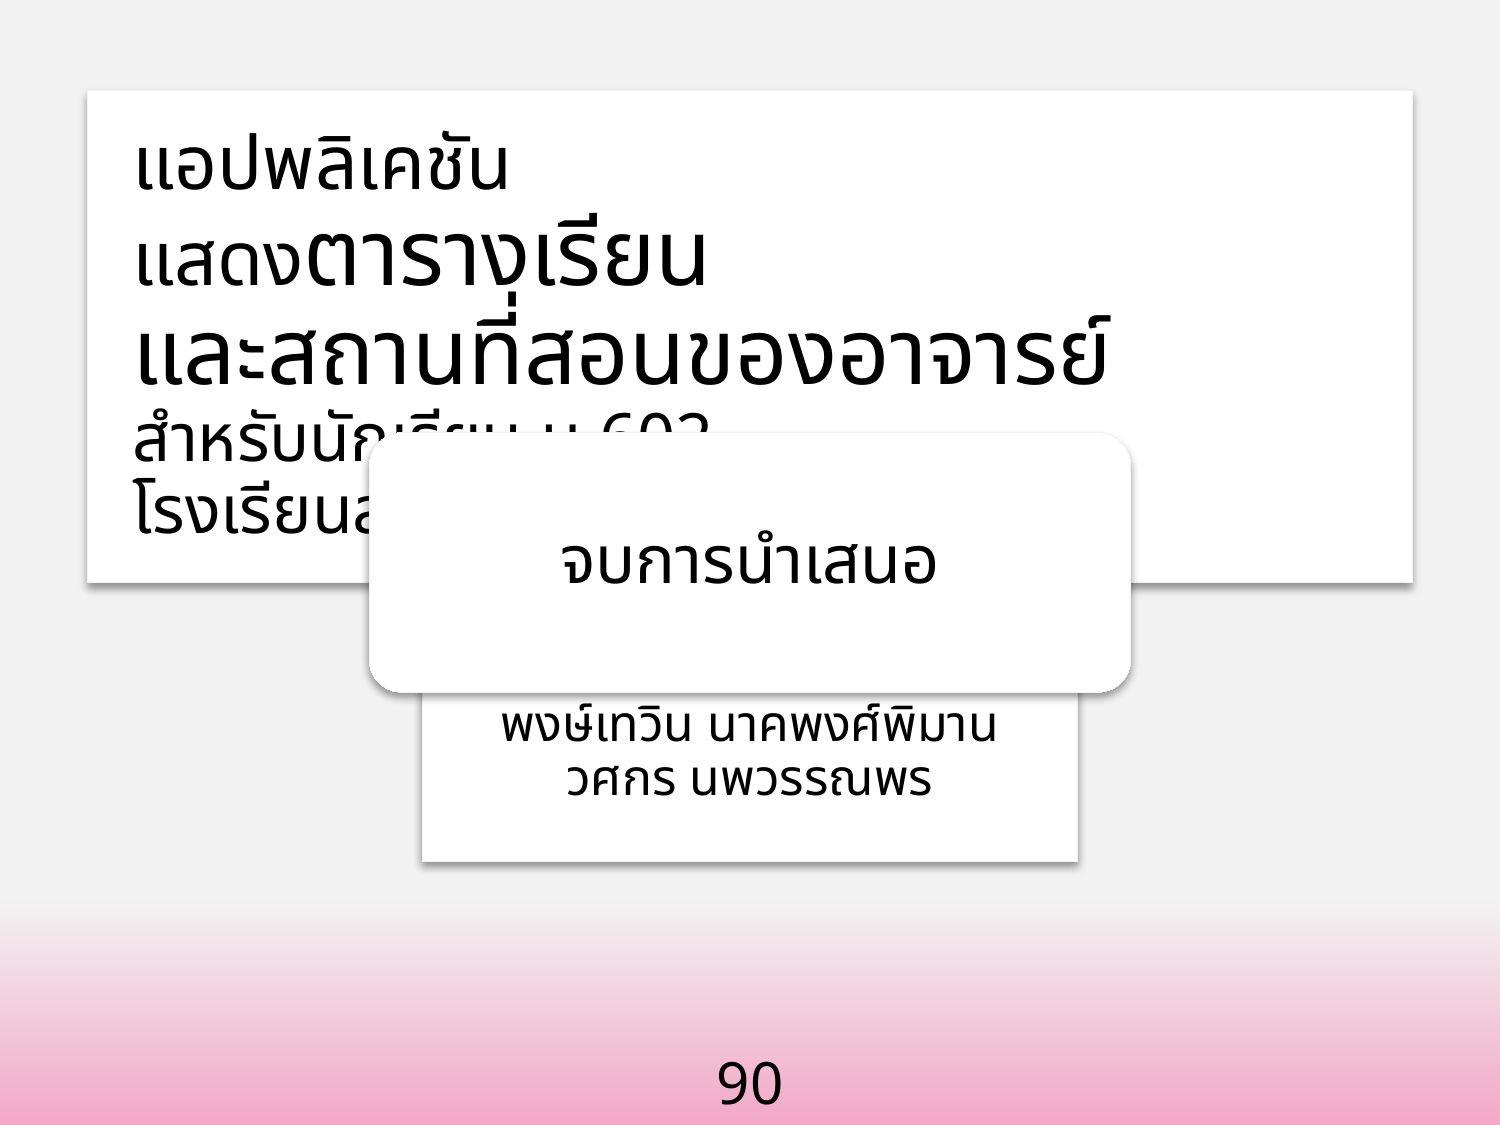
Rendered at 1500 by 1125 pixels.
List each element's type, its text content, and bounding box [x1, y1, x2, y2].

subtitle พงษ์เทวิน นาคพงศ์พิมาน วศกร นพวรรณพร [422, 704, 1078, 862]
title แอปพลิเคชัน แสดงตารางเรียน และสถานที่สอนของอาจารย์ สำหรับนักเรียน ม.602 โรงเรียนสวนกุหลาบวิทยาลัย [87, 90, 1413, 583]
text_box จบการนำเสนอ [369, 432, 1131, 693]
text_box 90 [650, 1039, 850, 1125]
